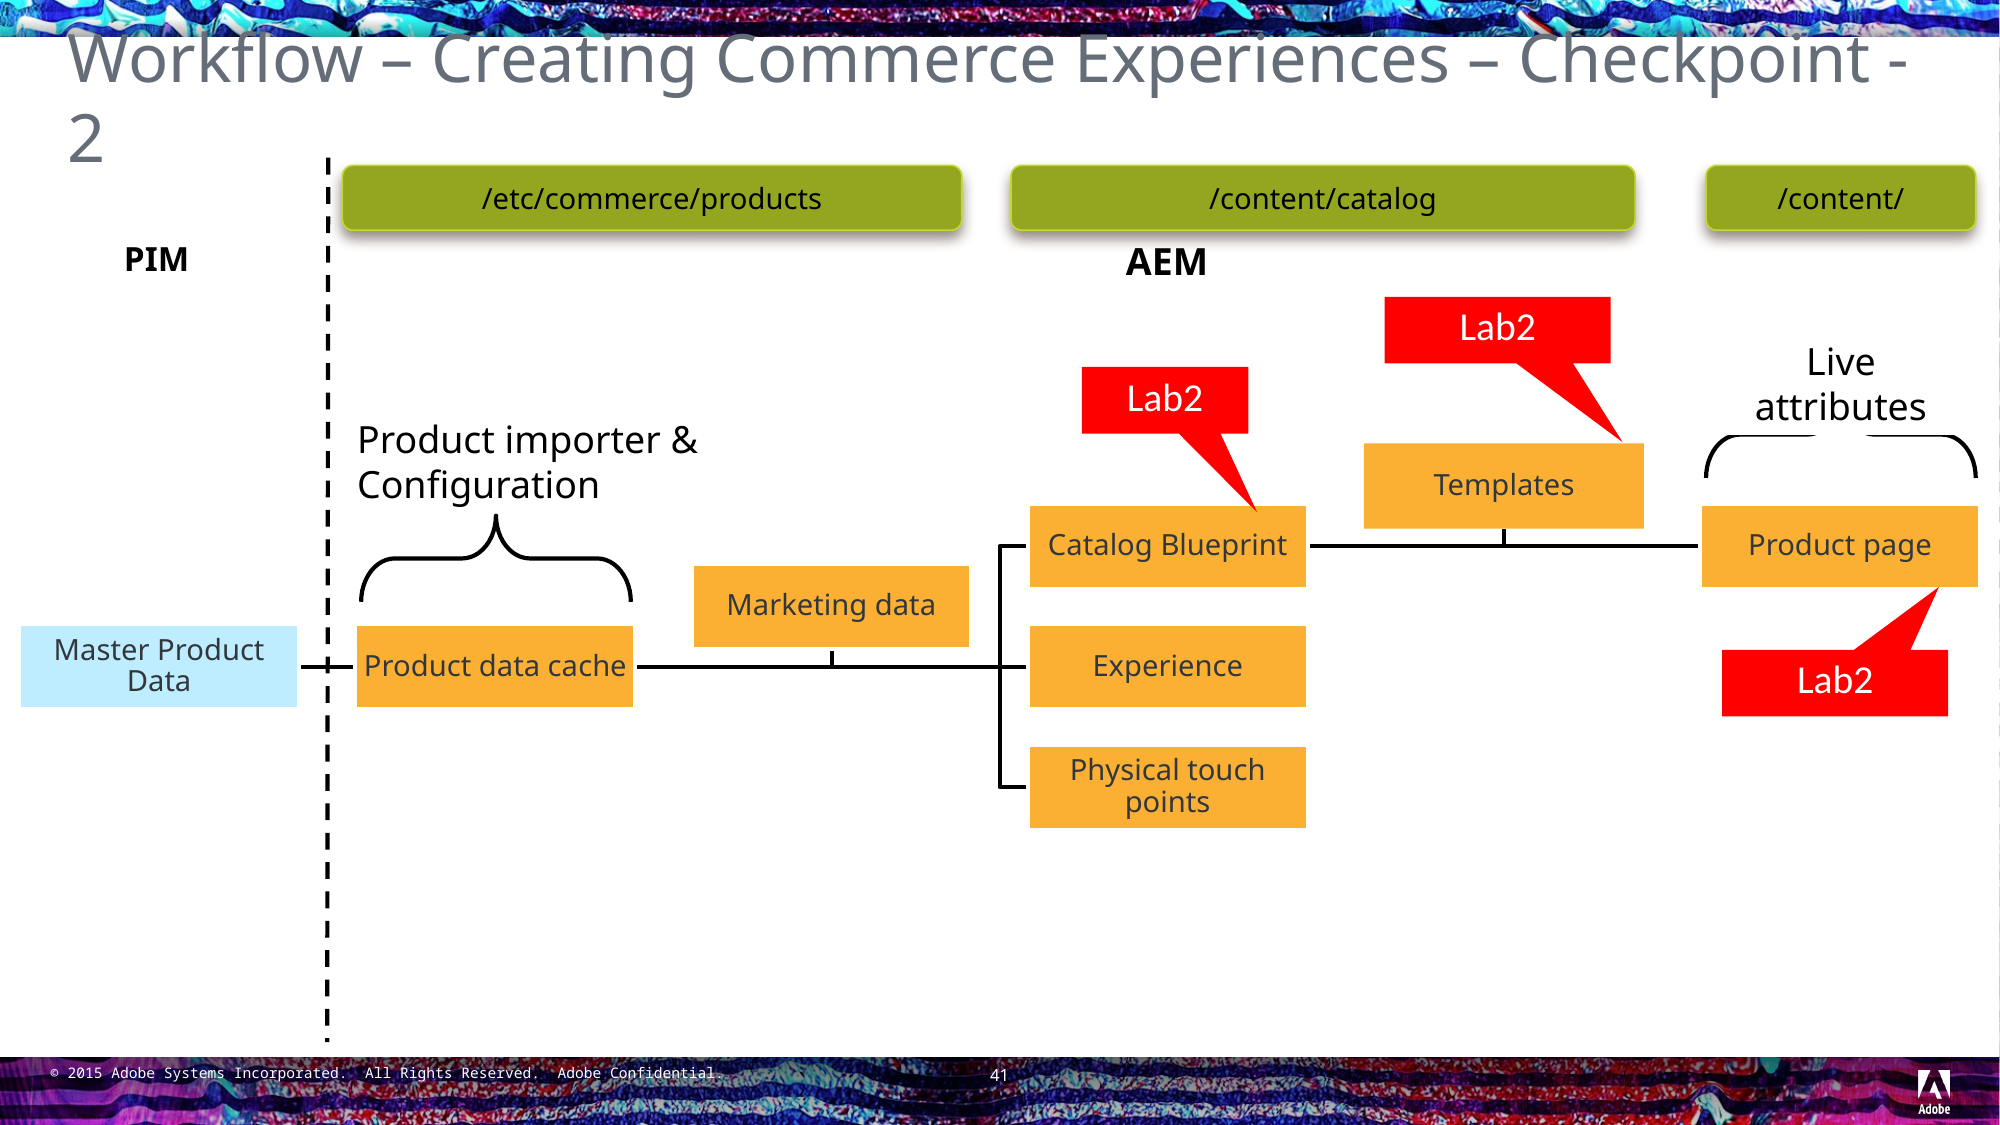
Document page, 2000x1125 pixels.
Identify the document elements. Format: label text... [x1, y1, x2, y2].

picture [0, 0, 2000, 37]
picture [0, 1057, 2000, 1125]
title Workflow – Creating Commerce Experiences – Checkpoint - 2 [49, 47, 1950, 145]
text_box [18, 170, 1981, 1103]
